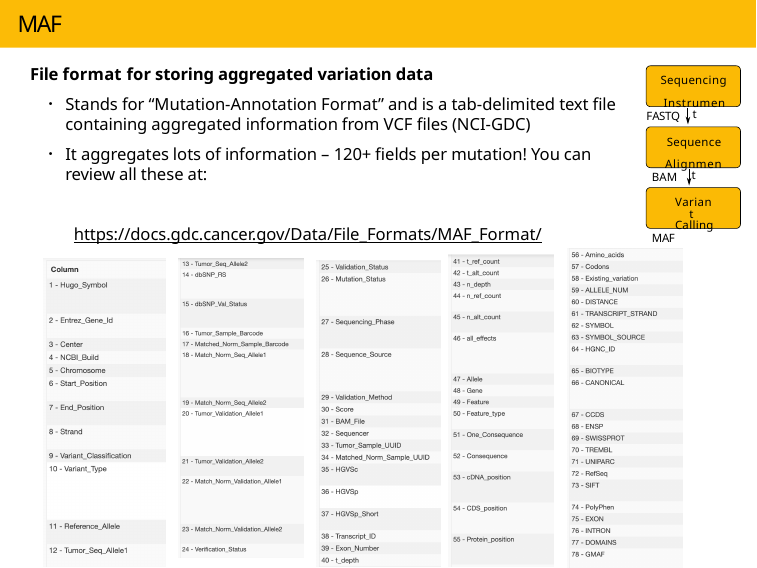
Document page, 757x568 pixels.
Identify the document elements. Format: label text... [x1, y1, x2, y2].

picture [177, 257, 304, 558]
text_box [646, 65, 741, 107]
text_box File format for storing aggregated variation data Stands for “Mutation-Annotation Format” and is a tab-delimited text file containing aggregated information from VCF files (NCI-GDC) It aggregates lots of information – 120+ fields per mutation! You can review all these at: https://docs.gdc.cancer.gov/Data/File_Formats/MAF_Format/ [28, 63, 633, 308]
text_box [646, 187, 741, 229]
text_box MAF [649, 230, 677, 245]
text_box [685, 116, 691, 125]
picture [42, 257, 166, 568]
text_box [646, 126, 741, 168]
picture [567, 247, 683, 568]
picture [448, 253, 555, 568]
text_box FASTQ [644, 108, 685, 123]
text_box Sequencing Instrument [657, 75, 729, 122]
text_box Variant Calling [671, 197, 716, 232]
text_box Sequence Alignment [662, 136, 725, 183]
text_box [686, 177, 692, 186]
picture [315, 260, 442, 568]
text_box BAM [649, 169, 680, 184]
title MAF [15, 9, 741, 105]
